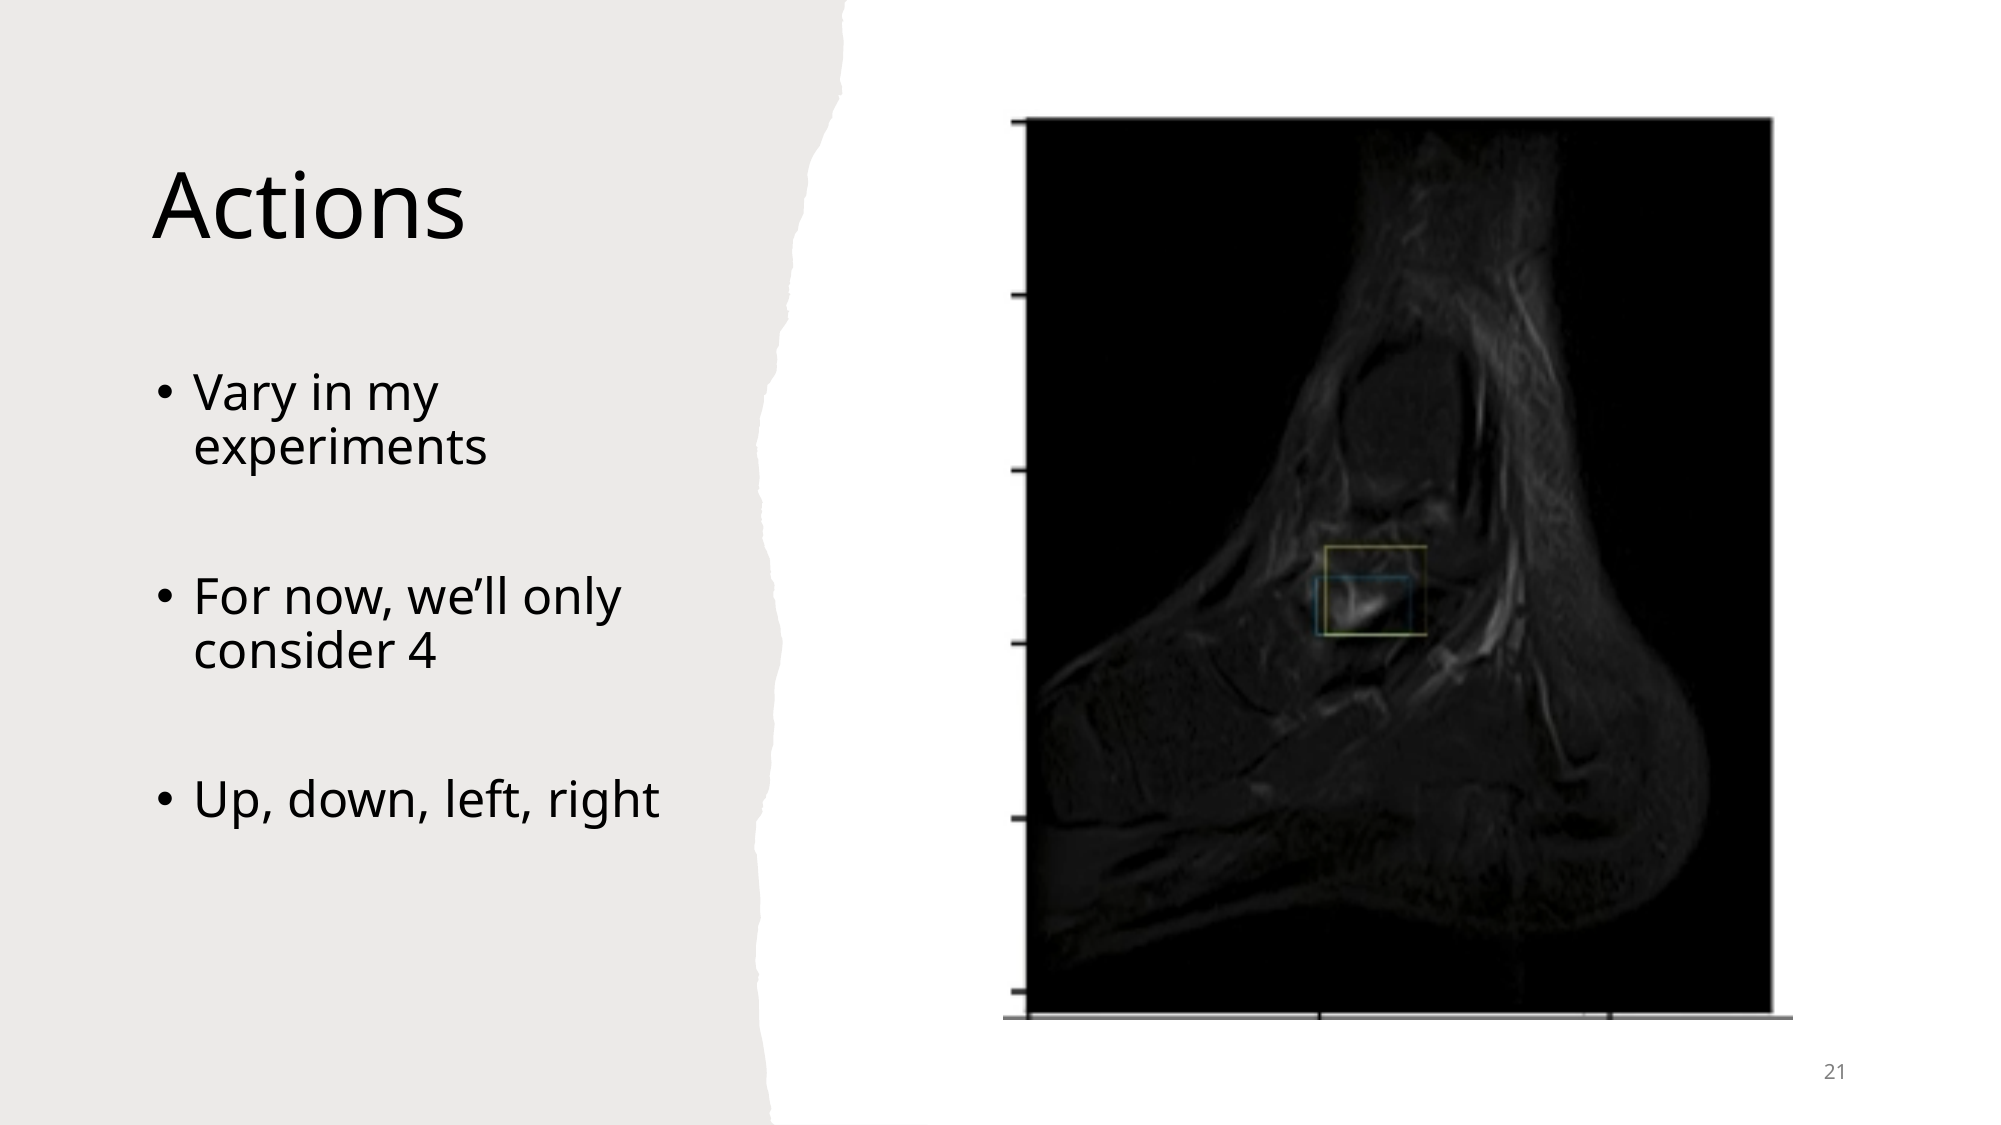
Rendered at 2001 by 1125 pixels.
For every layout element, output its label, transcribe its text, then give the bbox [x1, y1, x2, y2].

title Actions [137, 99, 751, 319]
text_box [756, 0, 2000, 1125]
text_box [1002, 108, 1794, 1021]
text_box [0, 0, 929, 1125]
slide_number 21 [1412, 1042, 1863, 1103]
list Vary in my experiments For now, we’ll only consider 4 Up, down, left, right [141, 359, 682, 931]
